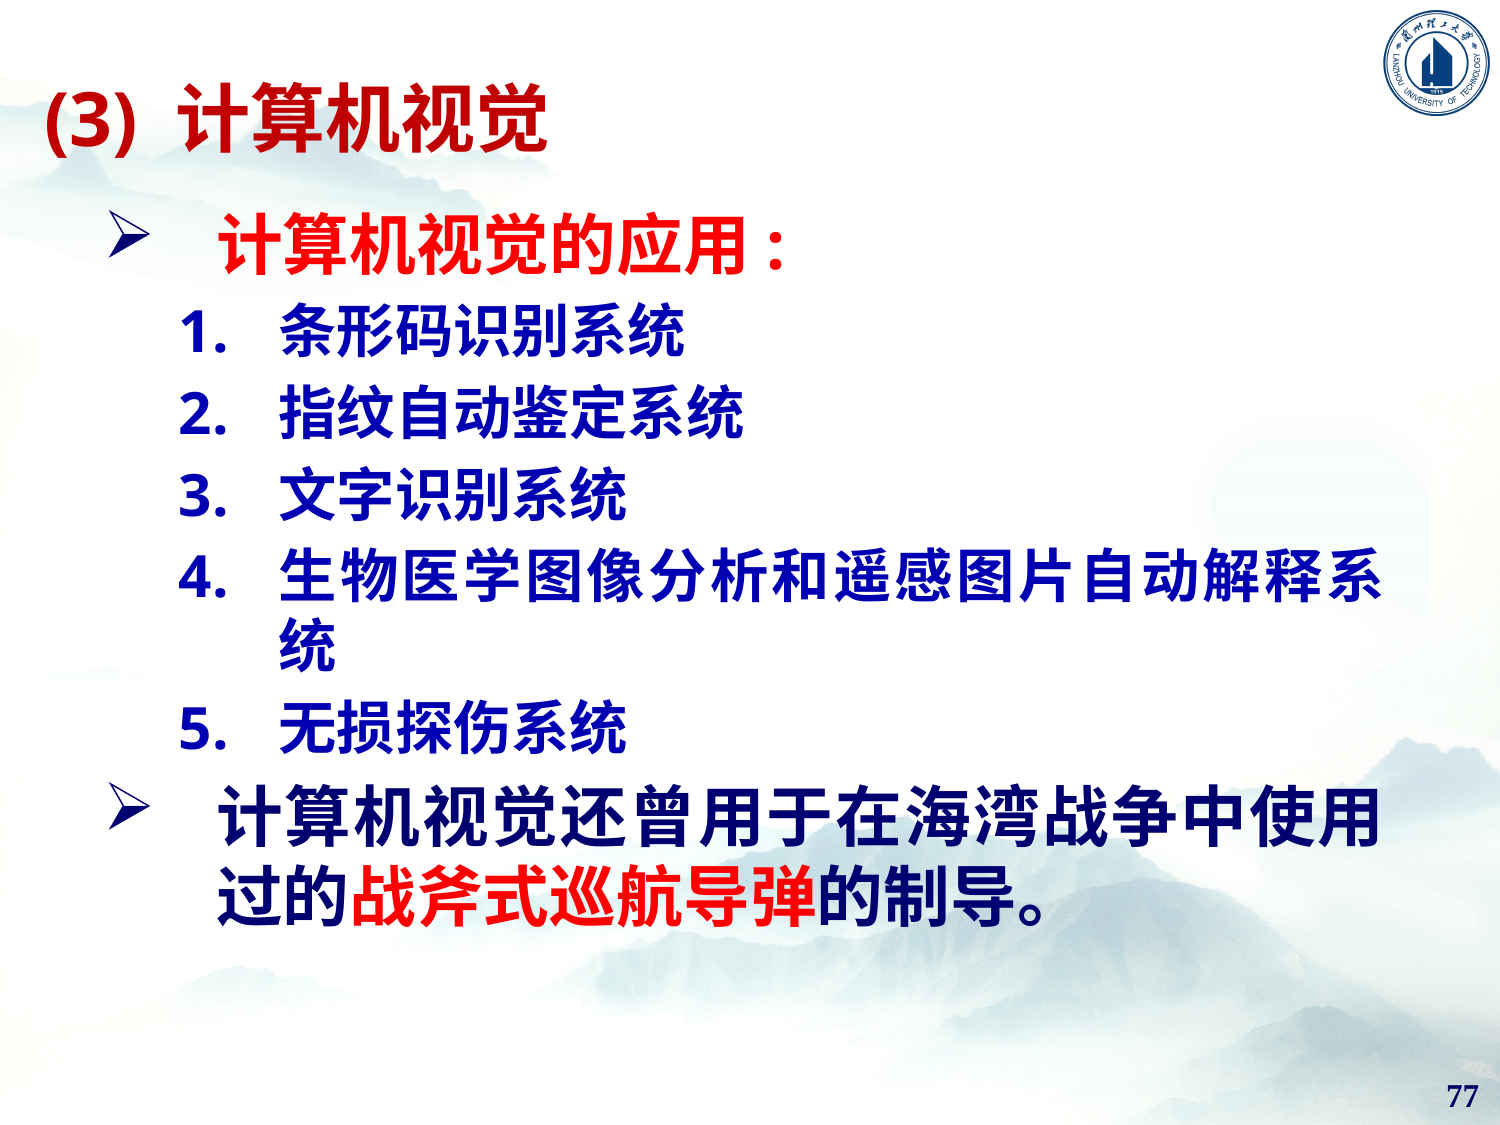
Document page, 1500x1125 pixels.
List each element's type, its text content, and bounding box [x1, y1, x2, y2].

list 计算机视觉的应用: 条形码识别系统 指纹自动鉴定系统 文字识别系统 生物医学图像分析和遥感图片自动解释系统 无损探伤系统 计算机视觉还曾用于在海湾战争中使用过的战斧式巡航导弹的制导。 [88, 195, 1400, 1108]
slide_number 77 [1181, 1066, 1495, 1125]
title (3) 计算机视觉 [29, 42, 1305, 191]
picture [0, 0, 1500, 1125]
